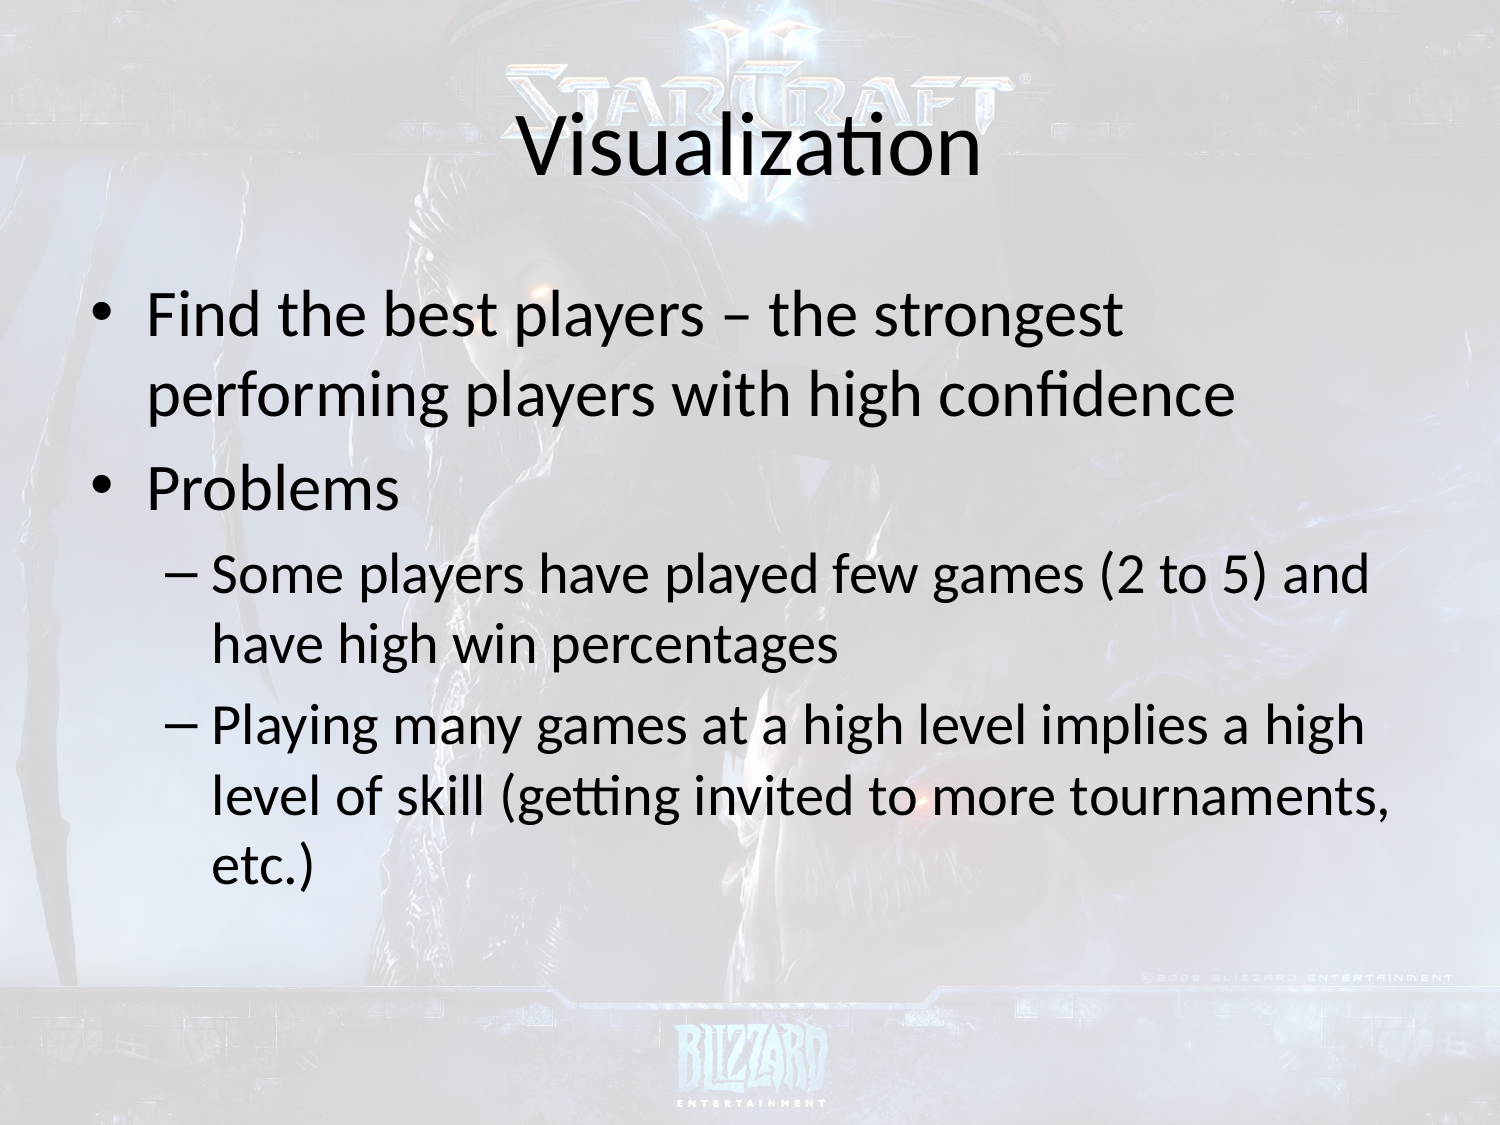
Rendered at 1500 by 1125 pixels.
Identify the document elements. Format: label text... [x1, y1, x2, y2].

title Visualization [75, 45, 1425, 233]
list Find the best players – the strongest performing players with high confidence Problems Some players have played few games (2 to 5) and have high win percentages Playing many games at a high level implies a high level of skill (getting invited to more tournaments, etc.) [75, 262, 1425, 1005]
